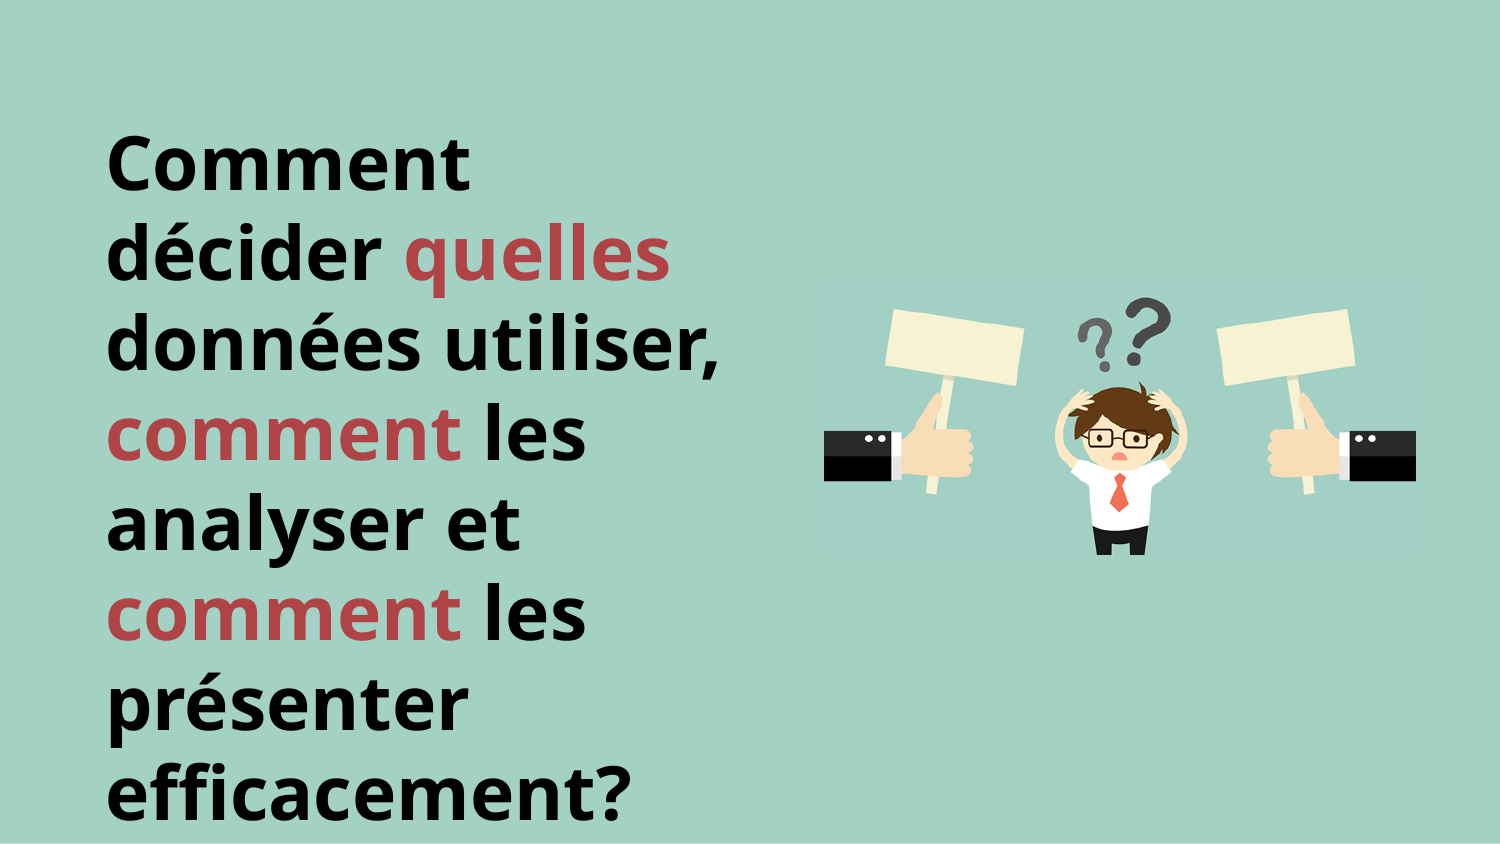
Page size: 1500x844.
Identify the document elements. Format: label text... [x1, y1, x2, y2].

picture [824, 281, 1416, 555]
title Comment décider quelles données utiliser, comment les analyser et comment les présenter efficacement? [90, 100, 769, 204]
text_box [0, 0, 1500, 844]
